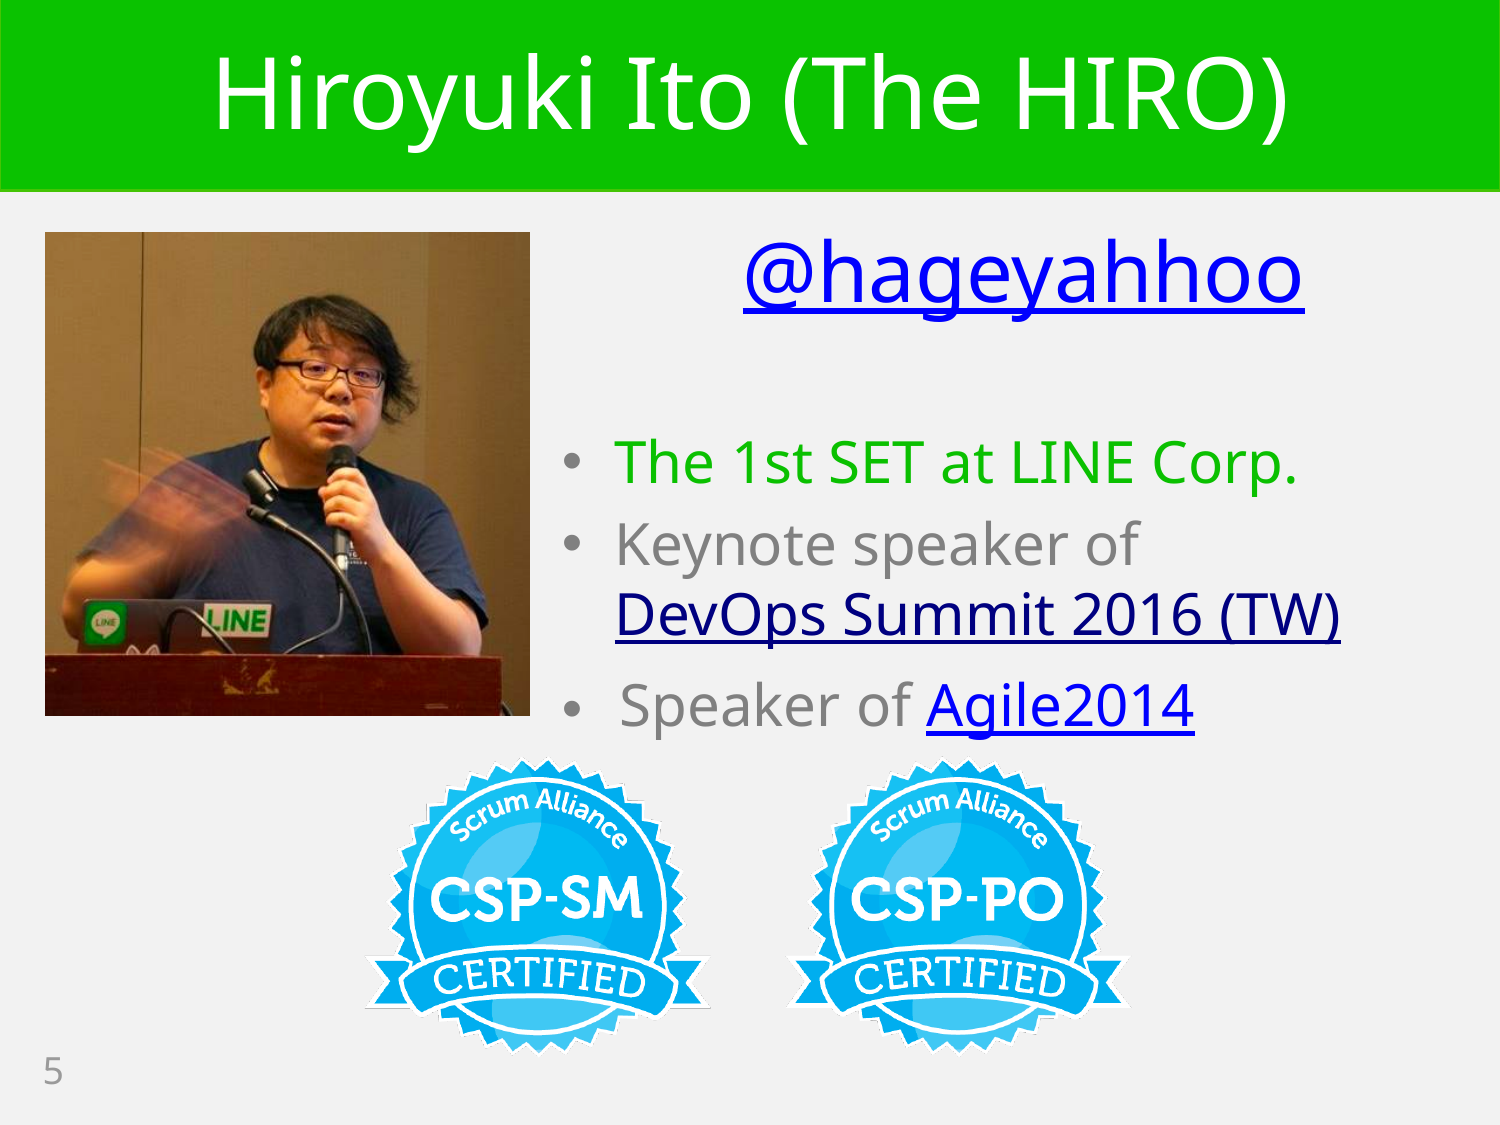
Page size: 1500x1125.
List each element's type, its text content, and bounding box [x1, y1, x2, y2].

picture [45, 232, 1169, 1118]
title Hiroyuki Ito (The HIRO) [0, 53, 1500, 140]
slide_number 5 [27, 1042, 146, 1102]
text_box @hageyahhoo The 1st SET at LINE Corp. Keynote speaker of DevOps Summit 2016 (TW) Speaker of Agile2014 [547, 190, 1500, 776]
